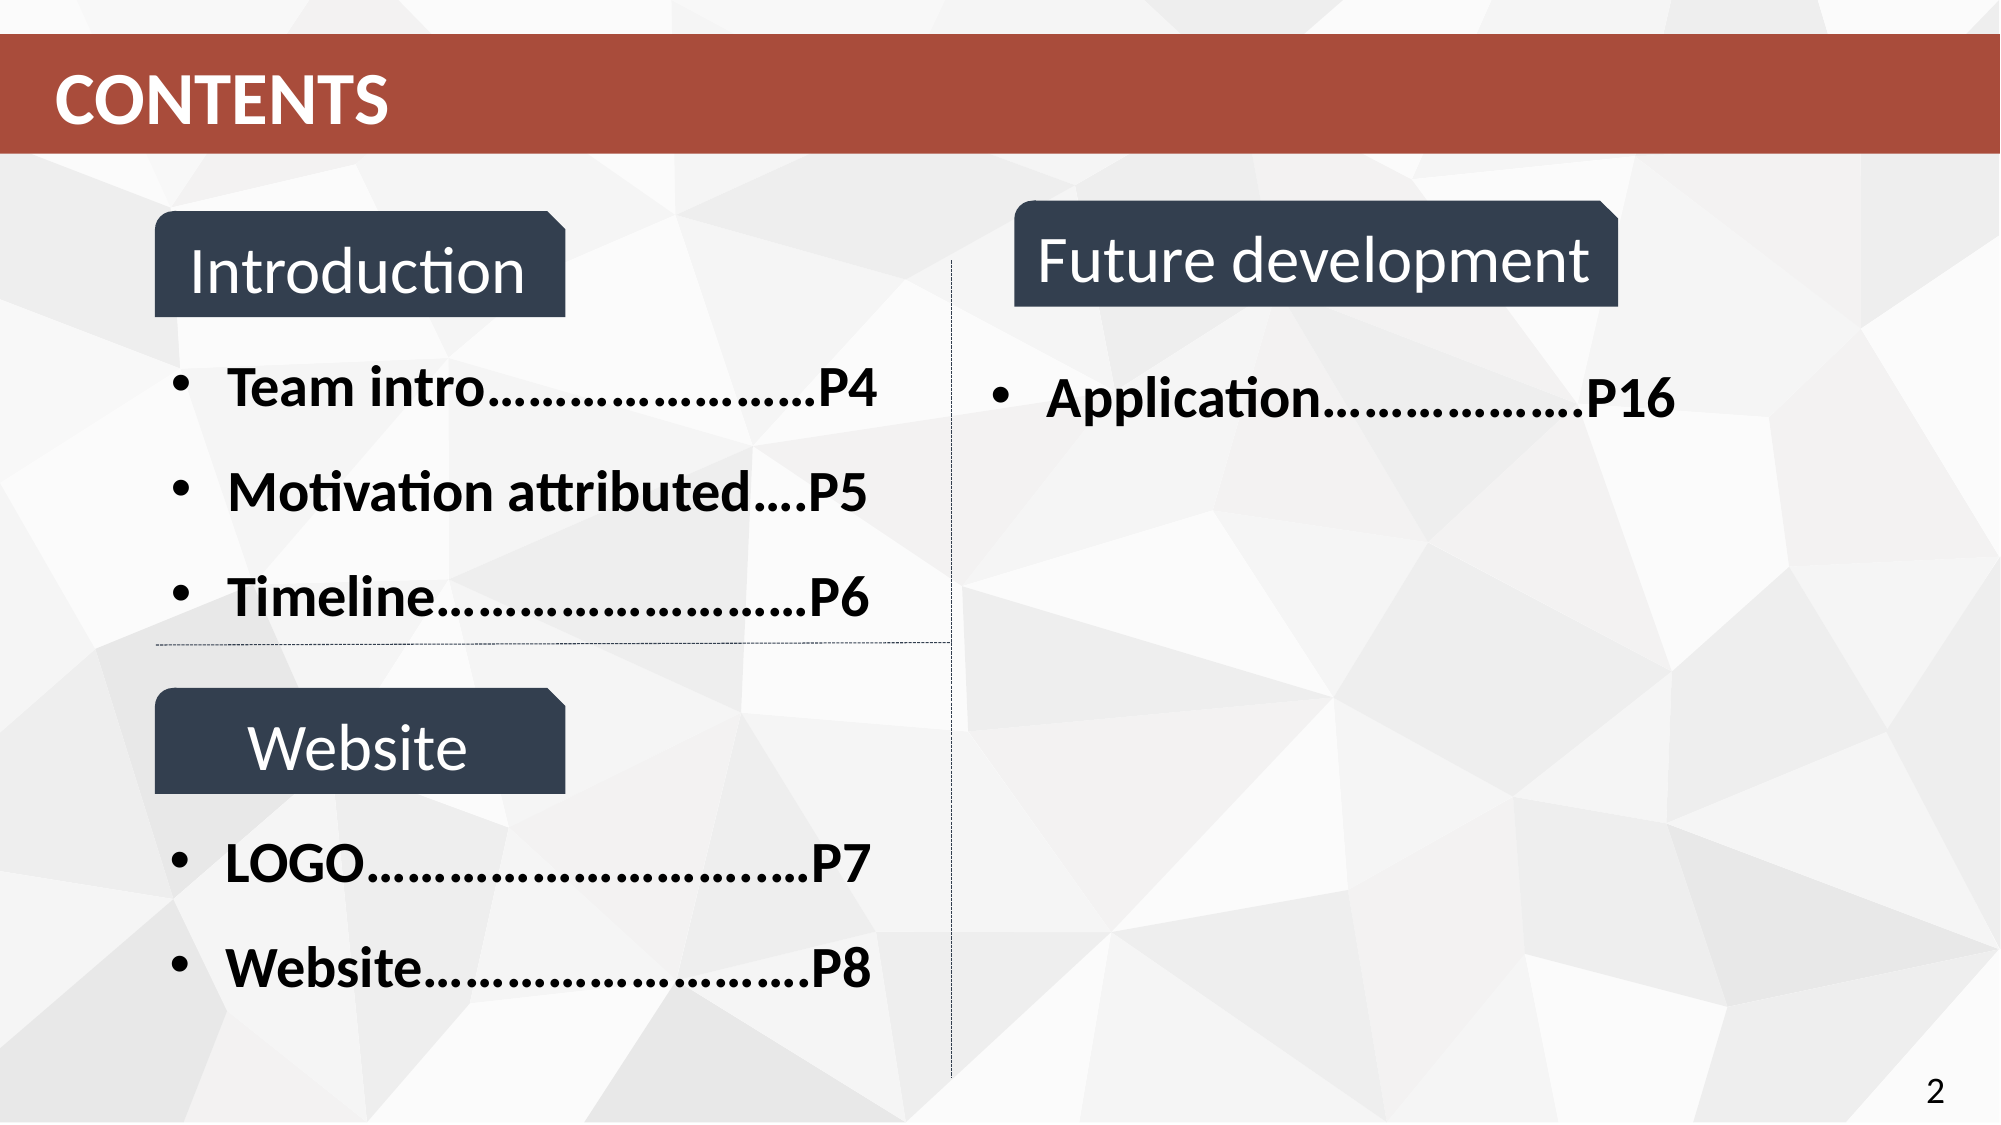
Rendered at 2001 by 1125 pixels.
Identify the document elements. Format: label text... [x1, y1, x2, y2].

text_box Introduction [154, 210, 566, 318]
text_box Website [154, 687, 566, 781]
text_box Future development [1014, 200, 1619, 307]
text_box Team intro……………………P4 Motivation attributed….P5 Timeline………………………P6 [156, 305, 929, 636]
text_box LOGO………………………..…P7 Website……………………….P8 [154, 781, 928, 1007]
text_box CONTENTS [40, 41, 456, 147]
text_box Application……………….P16 [975, 317, 1749, 437]
text_box [0, 33, 2000, 154]
text_box 2 [1911, 1058, 1960, 1118]
